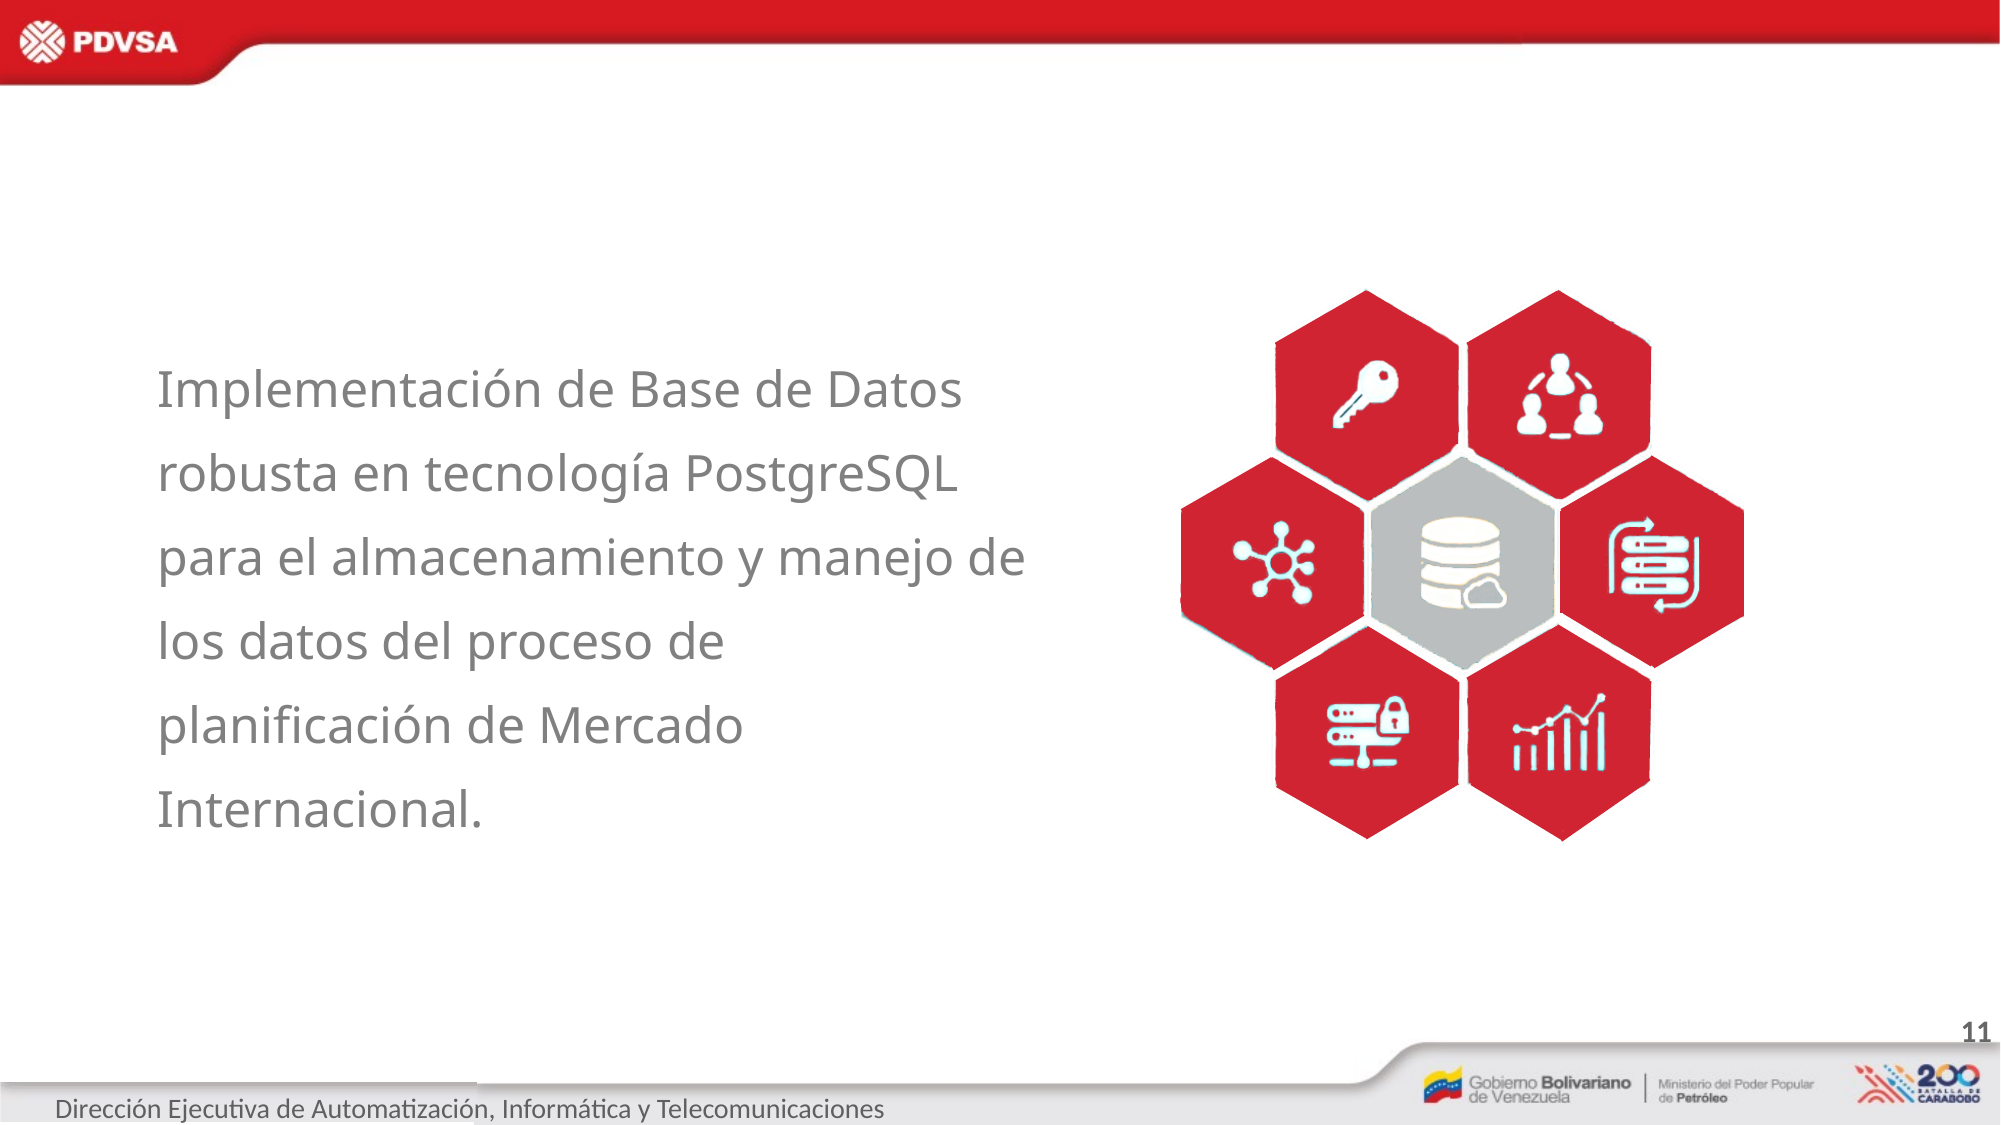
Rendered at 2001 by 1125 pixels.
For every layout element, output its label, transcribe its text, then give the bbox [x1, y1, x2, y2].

picture [0, 1039, 2001, 1125]
text_box Implementación de Base de Datos robusta en tecnología PostgreSQL para el almacenamiento y manejo de los datos del proceso de planificación de Mercado Internacional. [143, 326, 1043, 845]
picture [0, 0, 2000, 86]
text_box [1180, 288, 1744, 839]
